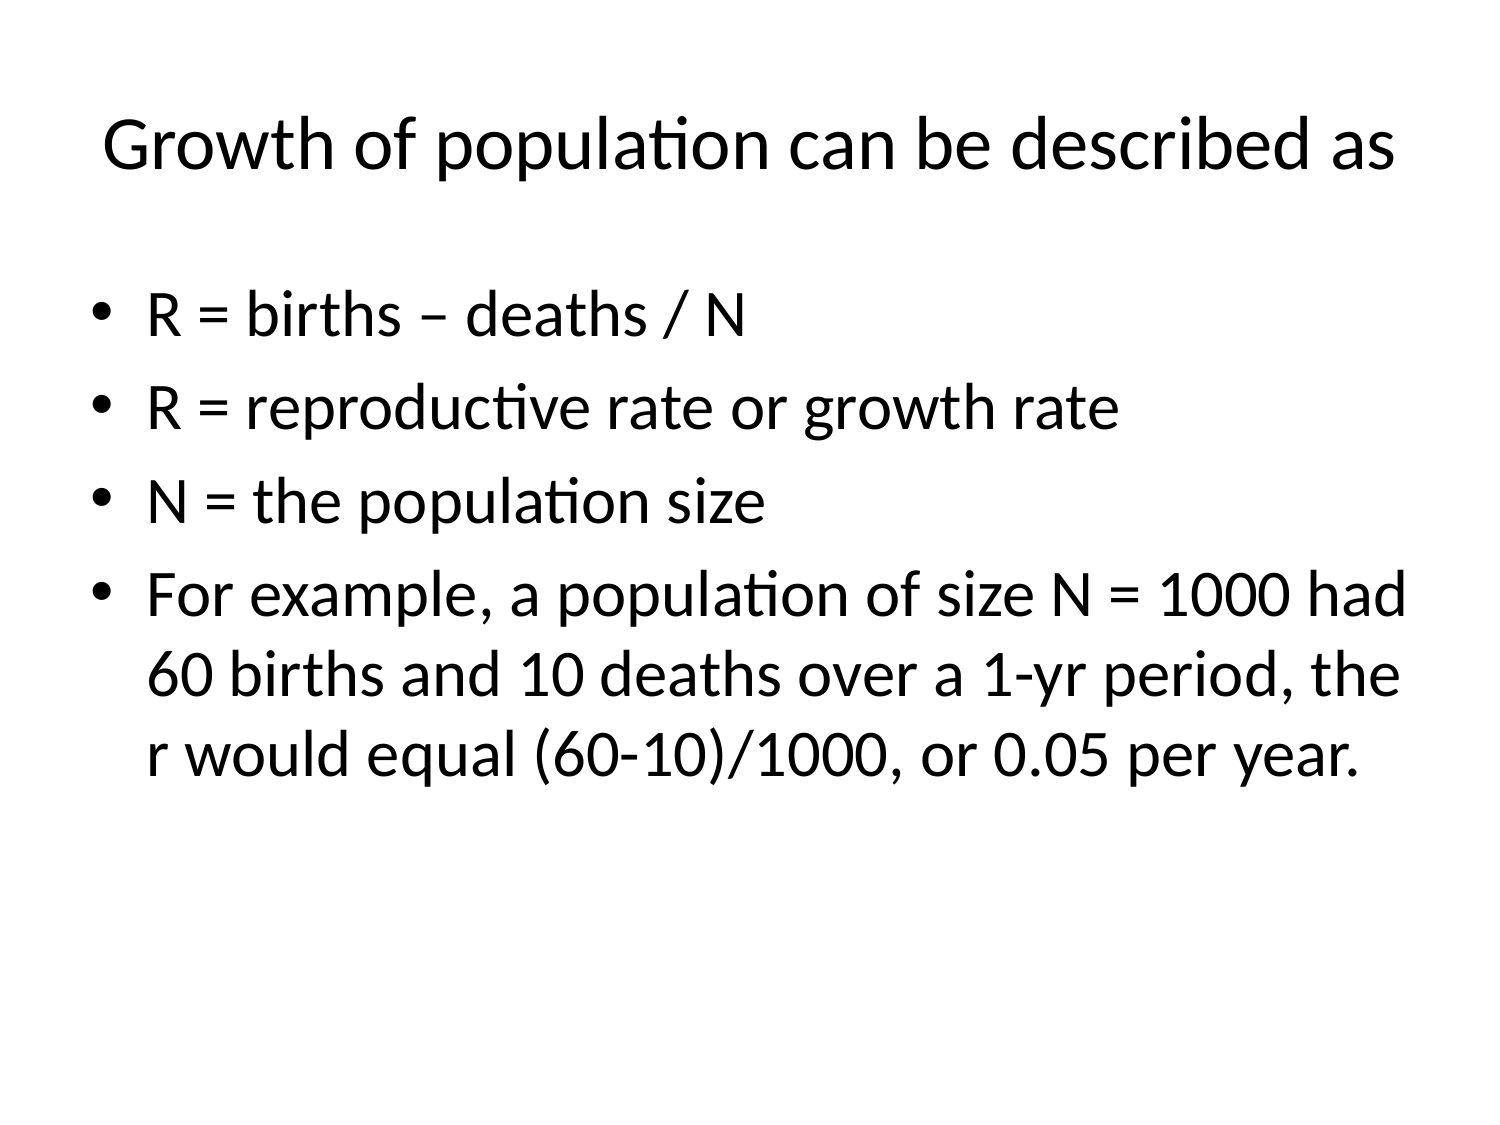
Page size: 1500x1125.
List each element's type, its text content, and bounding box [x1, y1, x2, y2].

title Growth of population can be described as [75, 45, 1425, 233]
list R = births – deaths / N R = reproductive rate or growth rate N = the population size For example, a population of size N = 1000 had 60 births and 10 deaths over a 1-yr period, the r would equal (60-10)/1000, or 0.05 per year. [75, 262, 1425, 1005]
